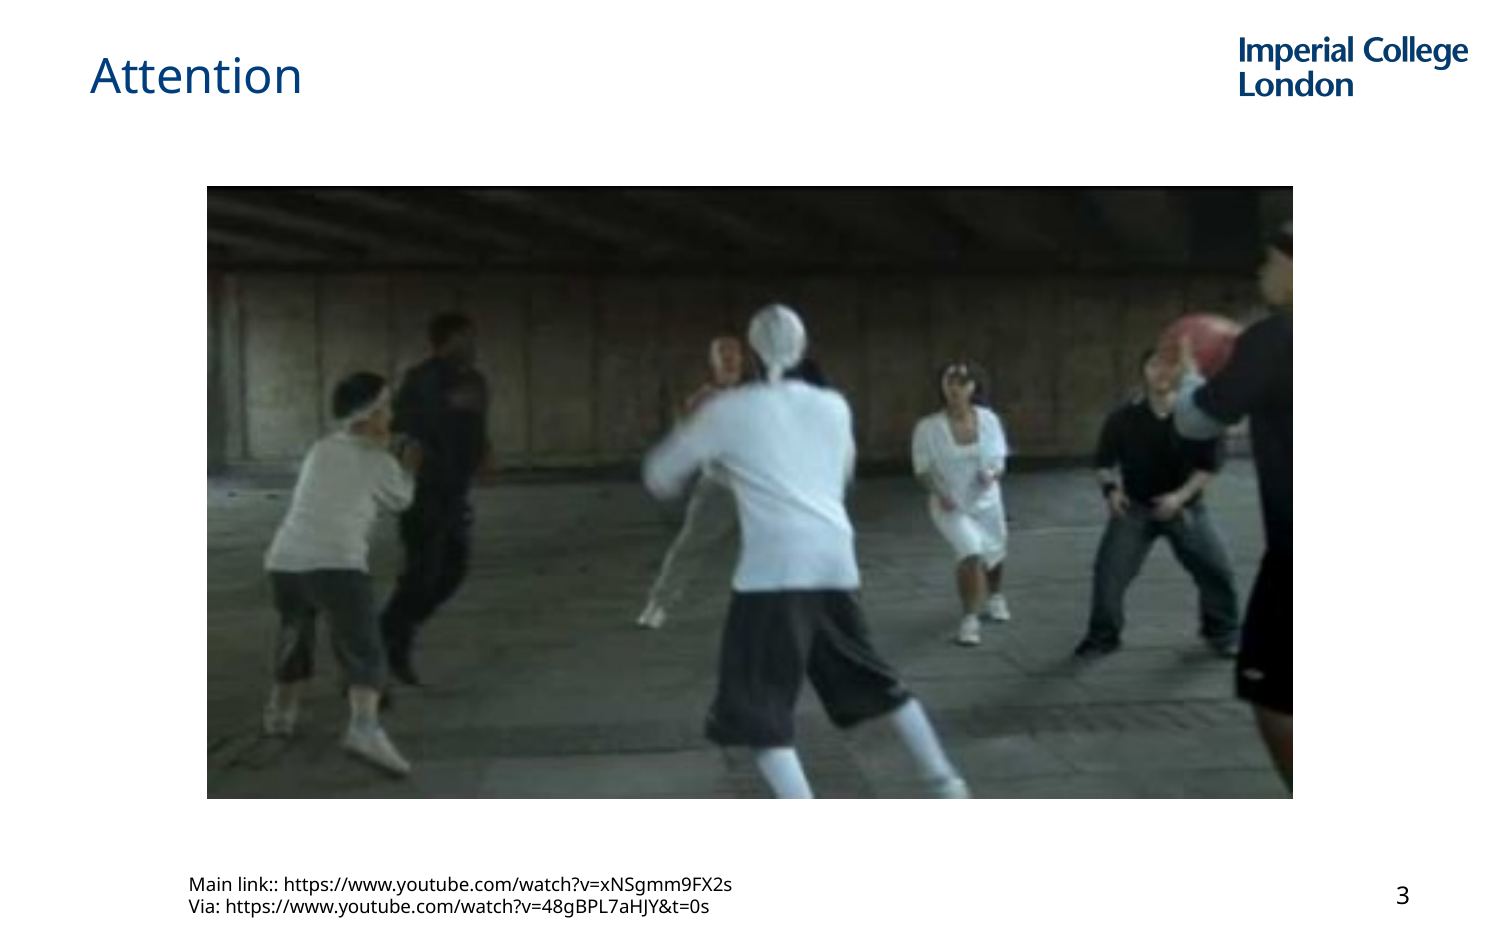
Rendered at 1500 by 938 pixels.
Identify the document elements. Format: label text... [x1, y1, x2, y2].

title Attention [75, 0, 1425, 153]
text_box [206, 184, 1294, 800]
slide_number 3 [1074, 872, 1426, 920]
text_box Main link:: https://www.youtube.com/watch?v=xNSgmm9FX2s Via: https://www.youtube.com/watch?v=48gBPL7aHJY&t=0s [173, 865, 747, 925]
picture [1425, 18, 1486, 114]
